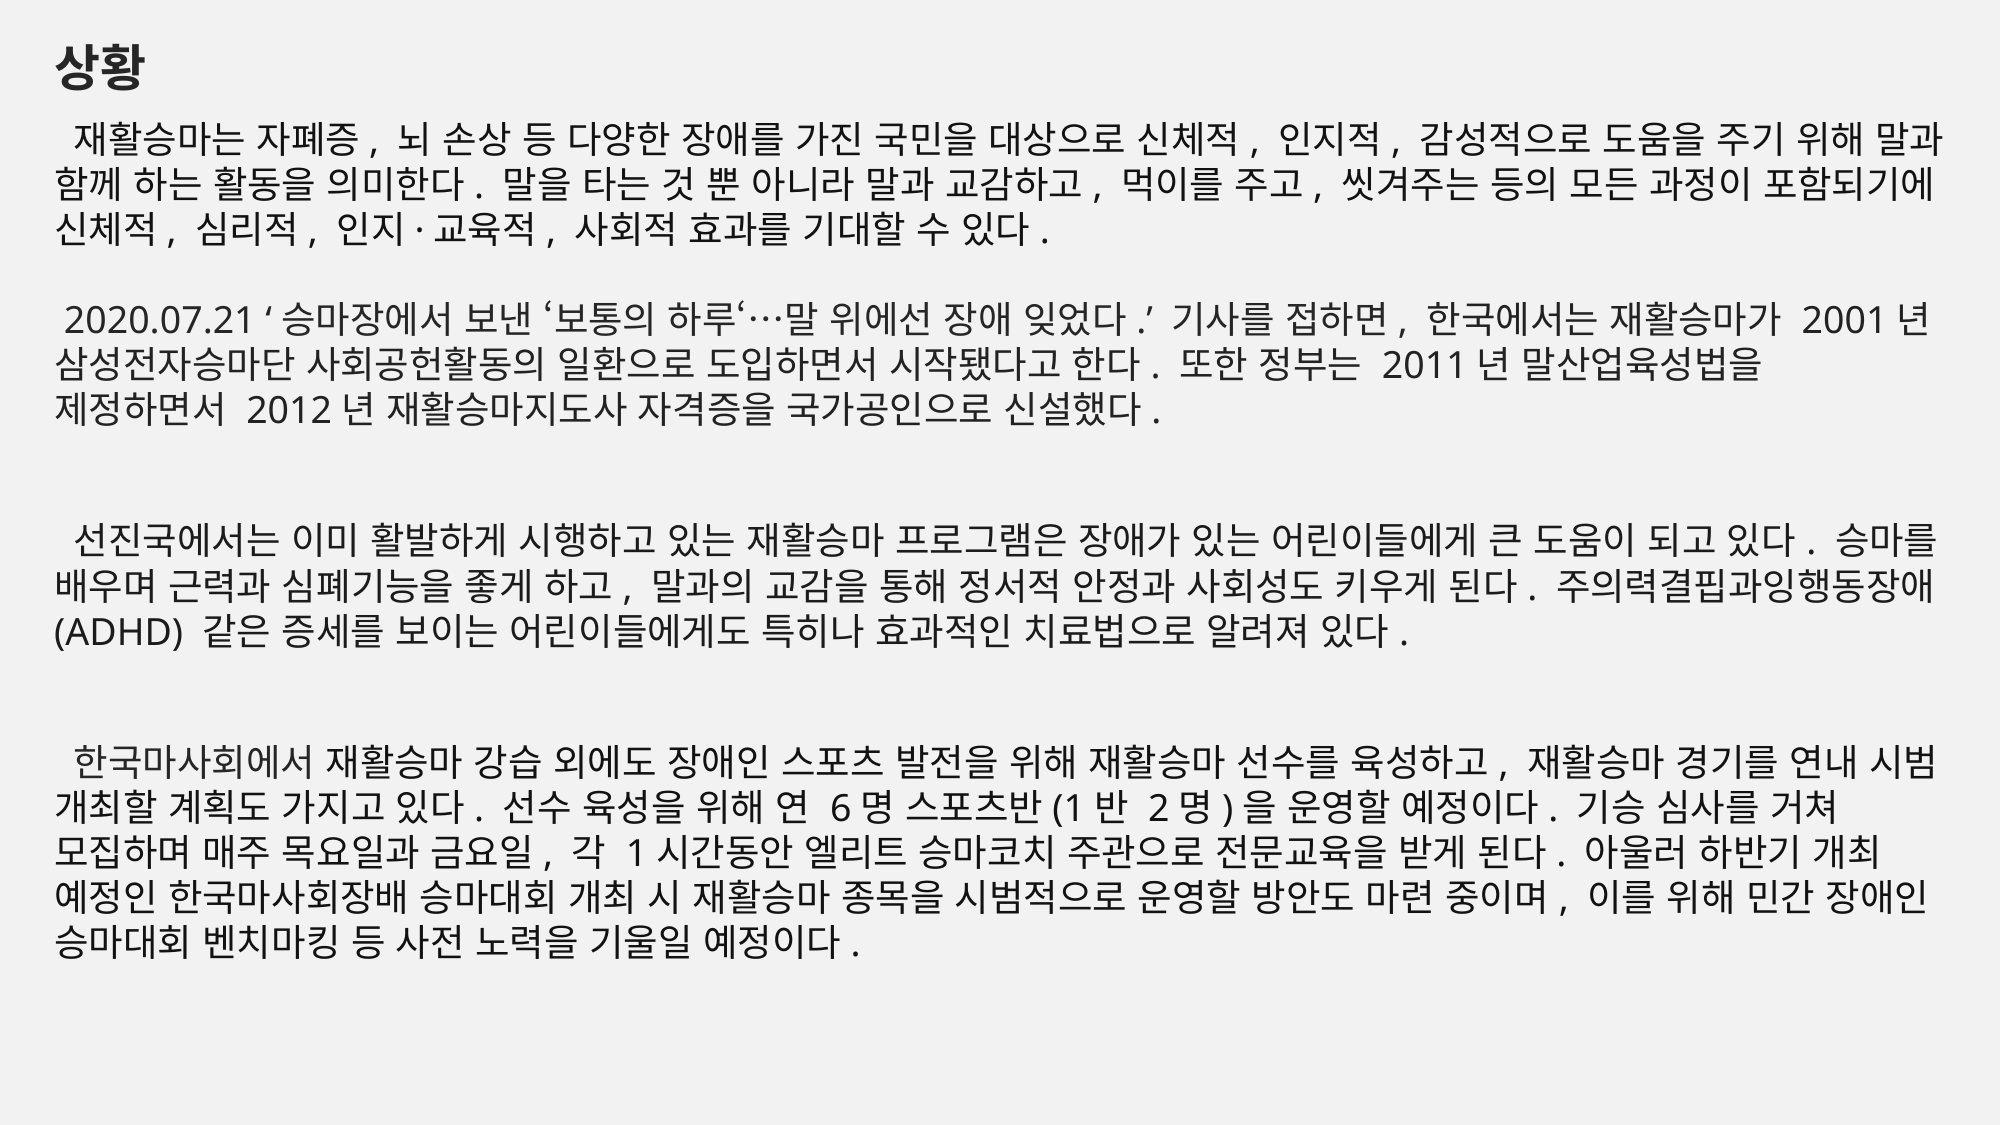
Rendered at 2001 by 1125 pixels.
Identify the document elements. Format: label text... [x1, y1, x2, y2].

list 상황 [39, 28, 1181, 109]
list 재활승마는 자폐증, 뇌 손상 등 다양한 장애를 가진 국민을 대상으로 신체적, 인지적, 감성적으로 도움을 주기 위해 말과 함께 하는 활동을 의미한다. 말을 타는 것 뿐 아니라 말과 교감하고, 먹이를 주고, 씻겨주는 등의 모든 과정이 포함되기에 신체적, 심리적, 인지·교육적, 사회적 효과를 기대할 수 있다. 2020.07.21 ‘승마장에서 보낸 ‘보통의 하루‘…말 위에선 장애 잊었다.’ 기사를 접하면, 한국에서는 재활승마가 2001년 삼성전자승마단 사회공헌활동의 일환으로 도입하면서 시작됐다고 한다. 또한 정부는 2011년 말산업육성법을 제정하면서 2012년 재활승마지도사 자격증을 국가공인으로 신설했다. 선진국에서는 이미 활발하게 시행하고 있는 재활승마 프로그램은 장애가 있는 어린이들에게 큰 도움이 되고 있다. 승마를 배우며 근력과 심폐기능을 좋게 하고, 말과의 교감을 통해 정서적 안정과 사회성도 키우게 된다. 주의력결핍과잉행동장애(ADHD) 같은 증세를 보이는 어린이들에게도 특히나 효과적인 치료법으로 알려져 있다. 한국마사회에서 재활승마 강습 외에도 장애인 스포츠 발전을 위해 재활승마 선수를 육성하고, 재활승마 경기를 연내 시범 개최할 계획도 가지고 있다. 선수 육성을 위해 연 6명 스포츠반(1반 2명)을 운영할 예정이다. 기승 심사를 거쳐 모집하며 매주 목요일과 금요일, 각 1시간동안 엘리트 승마코치 주관으로 전문교육을 받게 된다. 아울러 하반기 개최 예정인 한국마사회장배 승마대회 개최 시 재활승마 종목을 시범적으로 운영할 방안도 마련 중이며, 이를 위해 민간 장애인 승마대회 벤치마킹 등 사전 노력을 기울일 예정이다. [39, 108, 1961, 1046]
